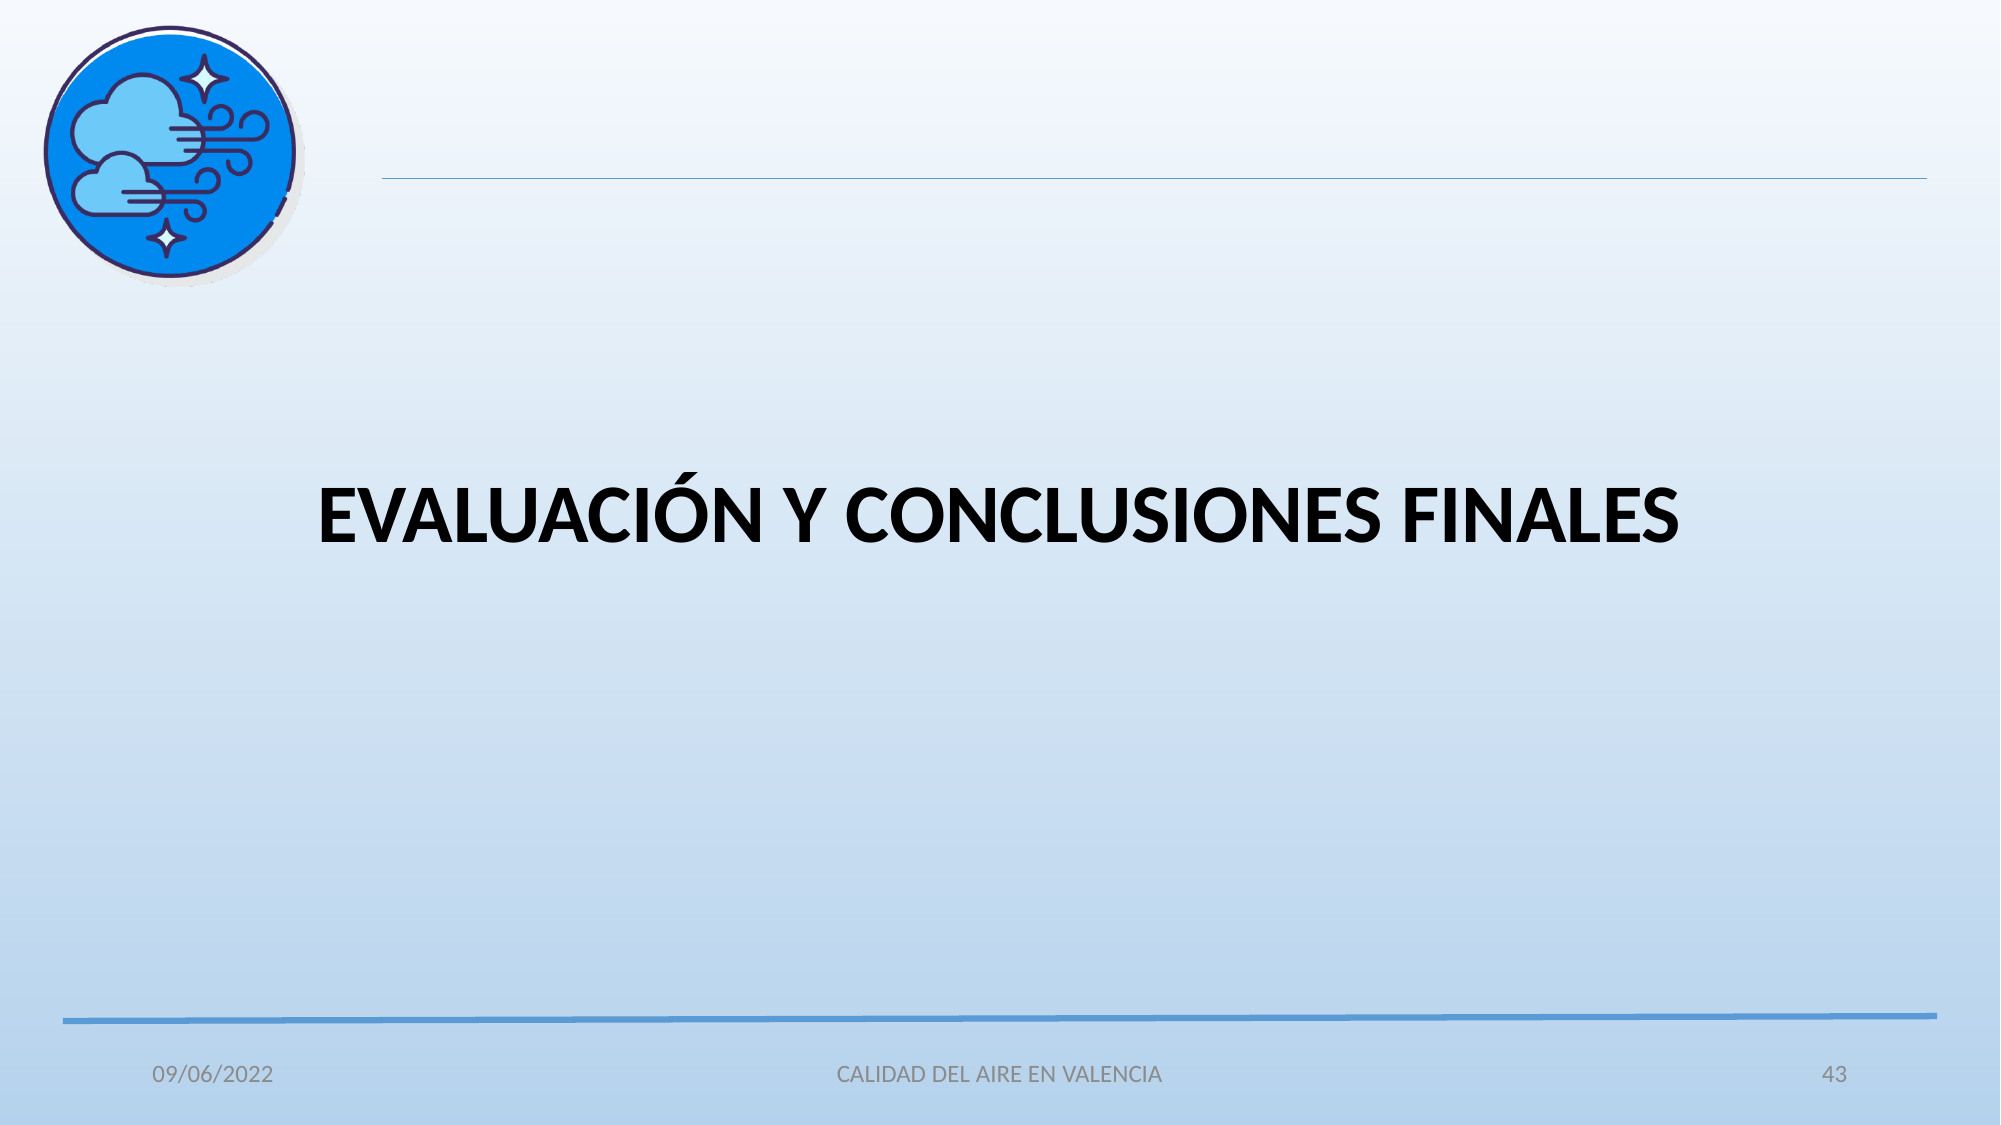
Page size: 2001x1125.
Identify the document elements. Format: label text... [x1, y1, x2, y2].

picture [37, 19, 313, 295]
text_box EVALUACIÓN Y CONCLUSIONES FINALES [302, 451, 1698, 567]
slide_number 43 [1412, 1042, 1863, 1103]
footer CALIDAD DEL AIRE EN VALENCIA [662, 1042, 1338, 1103]
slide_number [137, 1042, 588, 1103]
